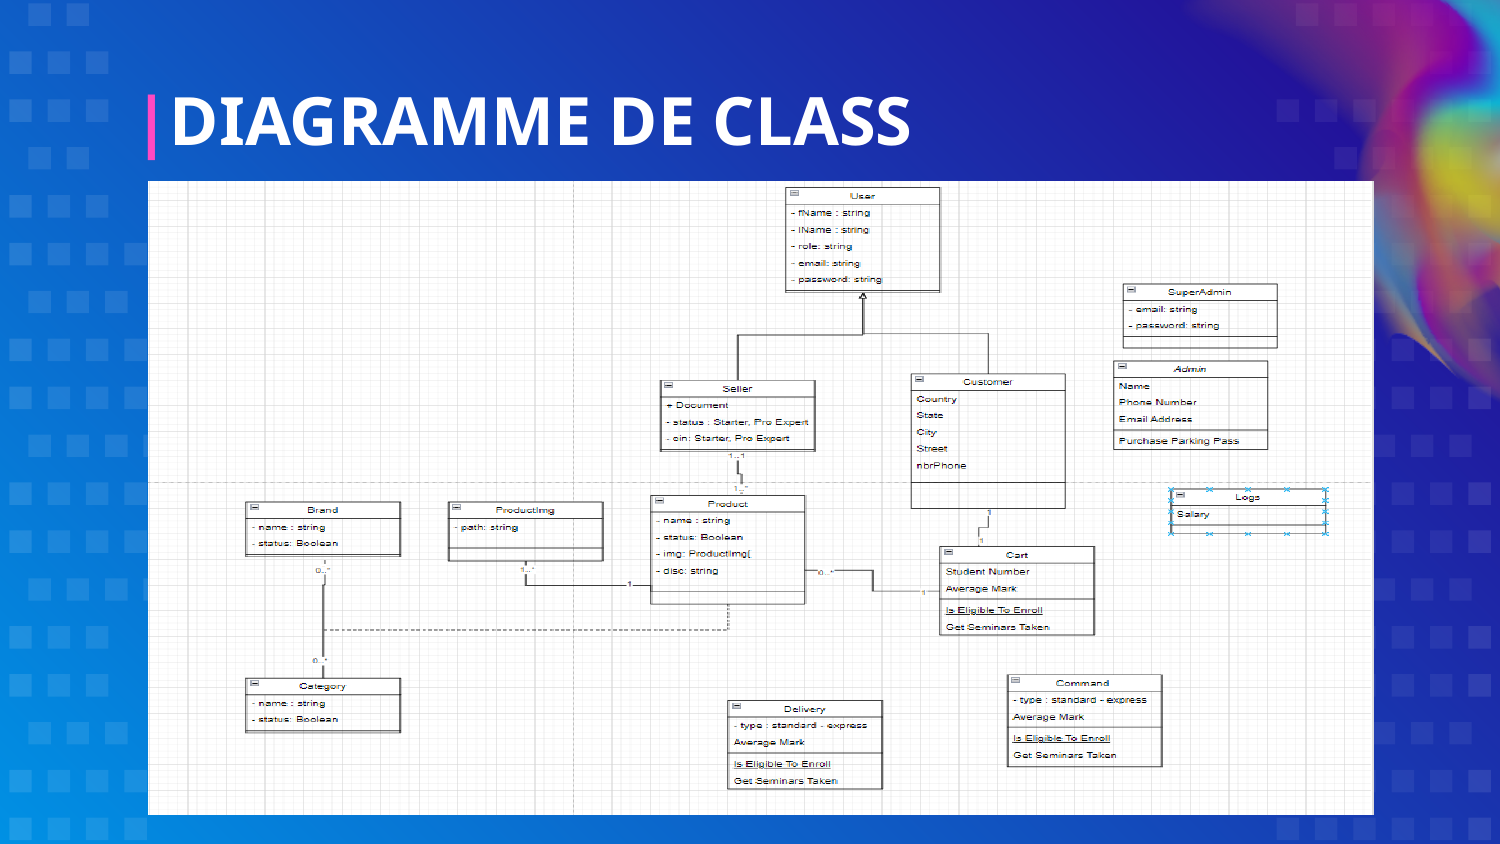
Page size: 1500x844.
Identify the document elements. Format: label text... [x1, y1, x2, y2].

title |DIAGRAMME DE CLASS [118, 63, 1382, 161]
picture [148, 181, 1374, 815]
